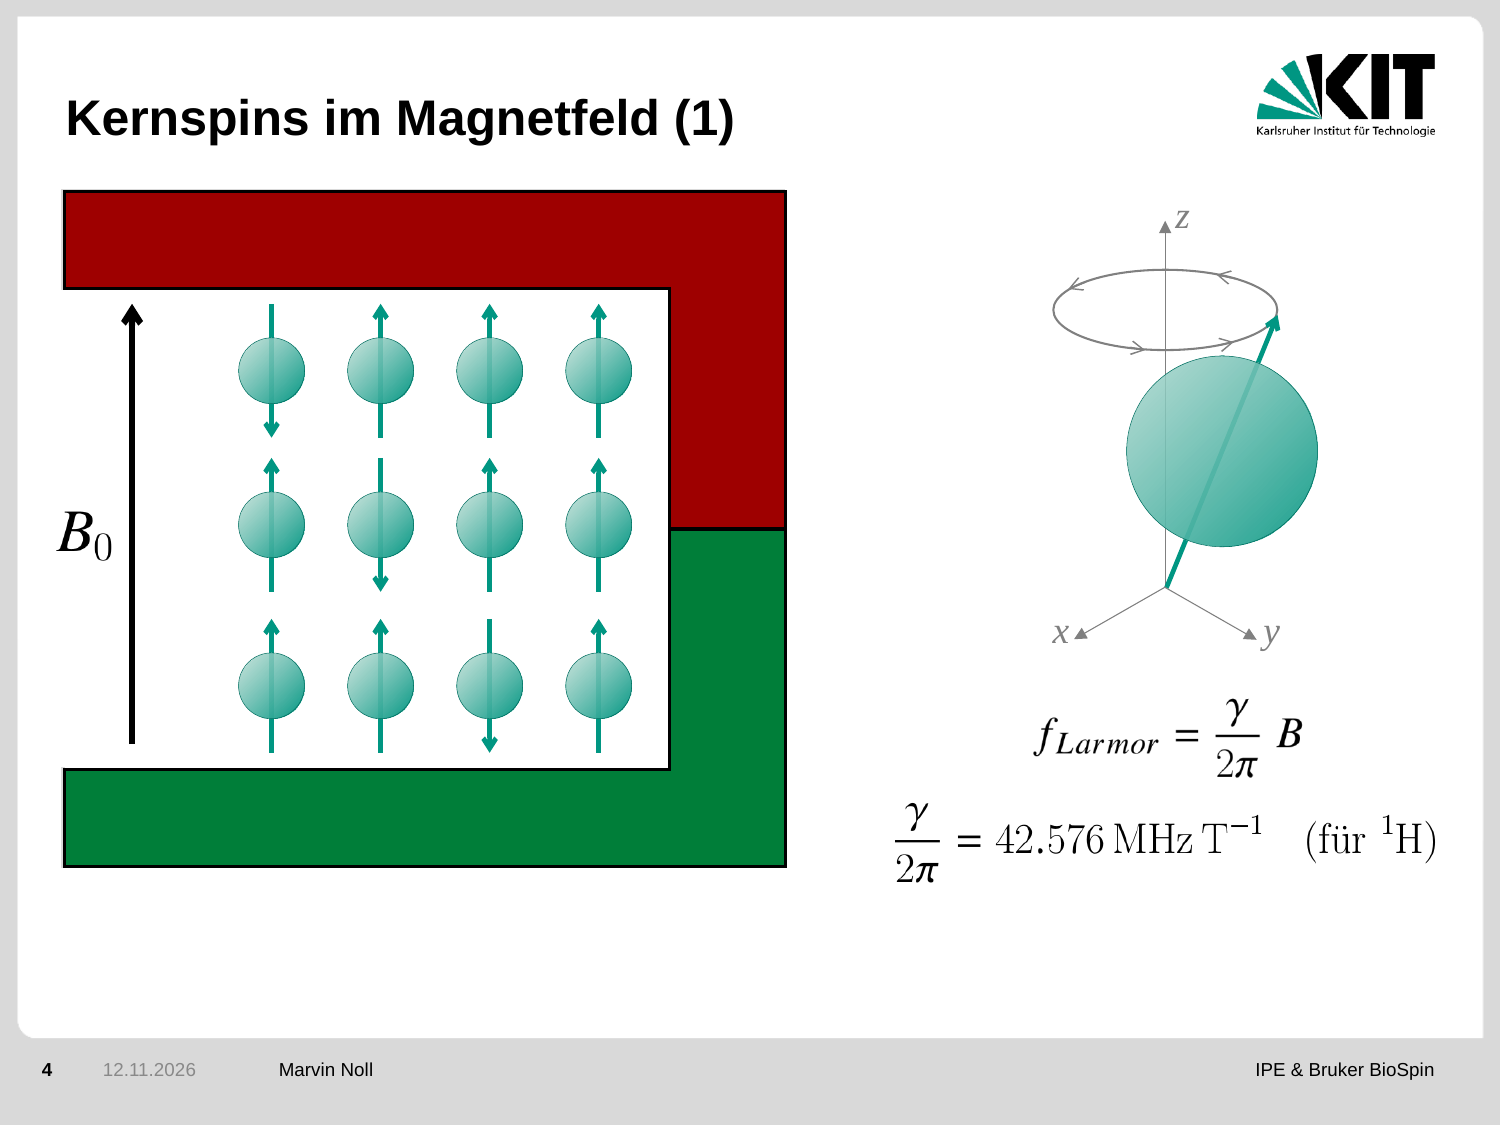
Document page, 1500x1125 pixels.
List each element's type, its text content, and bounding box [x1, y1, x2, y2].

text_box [45, 191, 786, 867]
title Kernspins im Magnetfeld (1) [65, 64, 1192, 147]
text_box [1037, 183, 1318, 660]
picture [0, 0, 1500, 1125]
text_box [871, 684, 1448, 902]
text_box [28, 161, 814, 898]
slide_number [102, 1057, 272, 1118]
slide_number 4 [41, 1057, 96, 1106]
